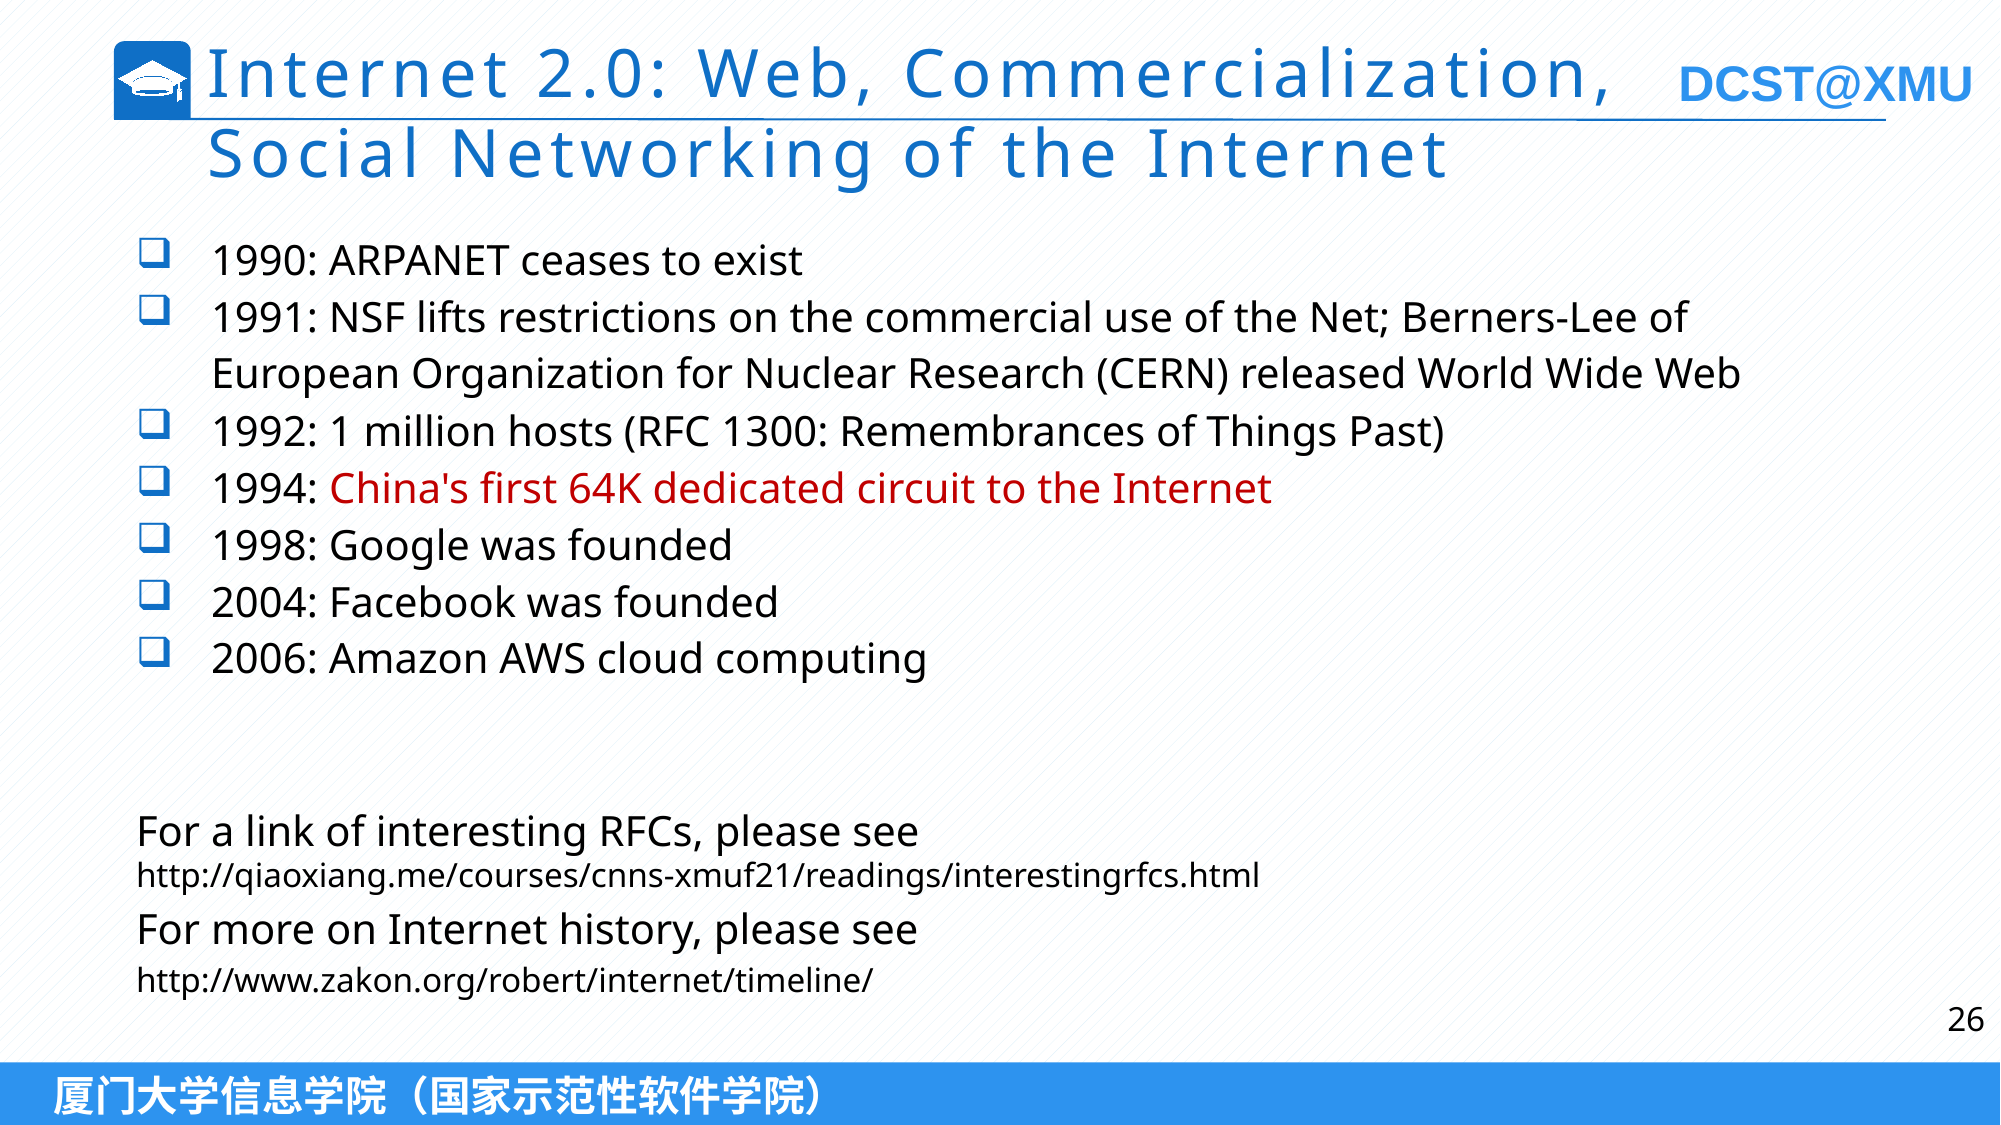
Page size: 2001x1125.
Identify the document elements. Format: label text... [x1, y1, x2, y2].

text_box 26 [1884, 990, 2000, 1066]
text_box 1990: ARPANET ceases to exist 1991: NSF lifts restrictions on the commercial use of the Net; Berners-Lee of European Organization for Nuclear Research (CERN) released World Wide Web 1992: 1 million hosts (RFC 1300: Remembrances of Things Past) 1994: China's first 64K dedicated circuit to the Internet 1998: Google was founded 2004: Facebook was founded 2006: Amazon AWS cloud computing For a link of interesting RFCs, please see http://qiaoxiang.me/courses/cnns-xmuf21/readings/interestingrfcs.html For more on Internet history, please see http://www.zakon.org/robert/internet/timeline/ [121, 219, 1818, 1023]
list Internet 2.0: Web, Commercialization, Social Networking of the Internet [192, 23, 1843, 174]
